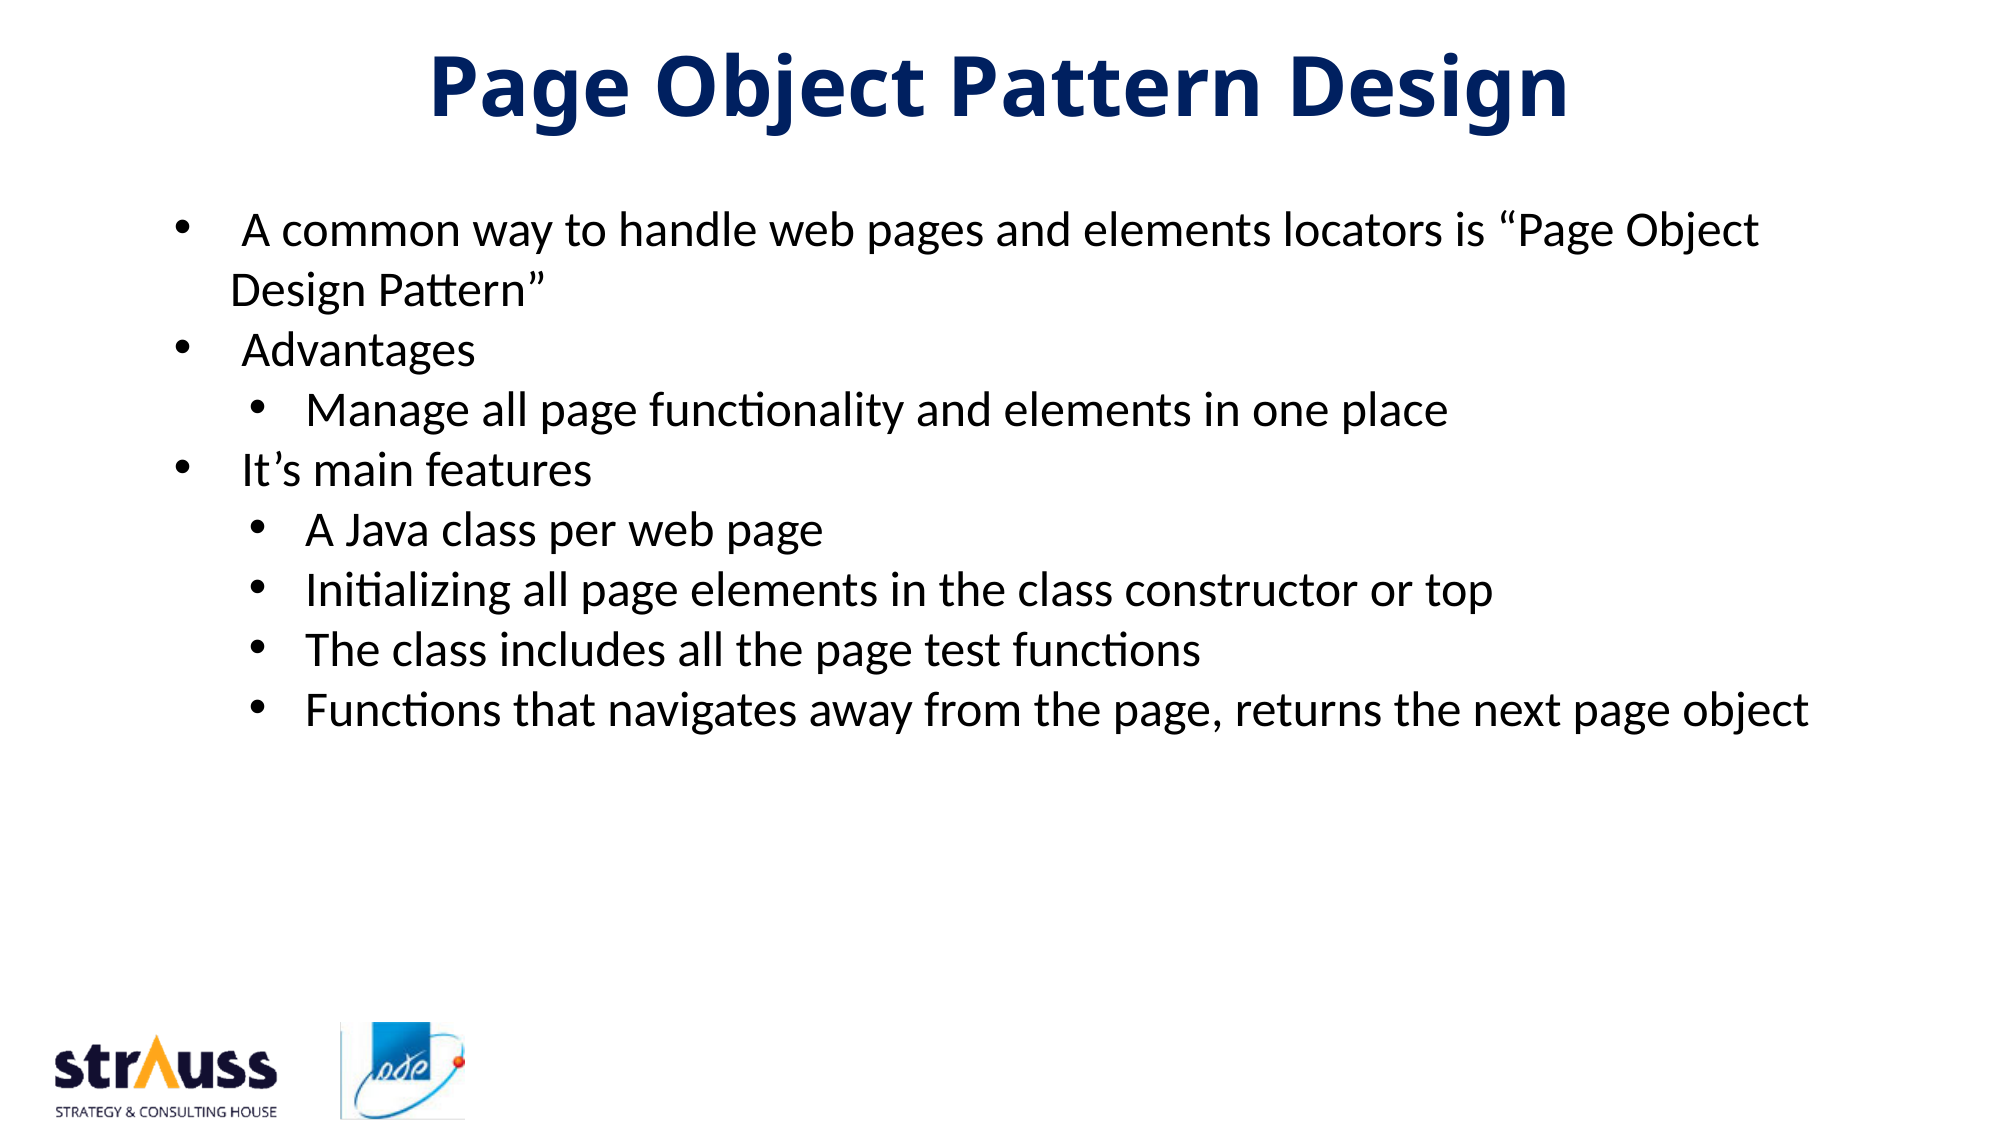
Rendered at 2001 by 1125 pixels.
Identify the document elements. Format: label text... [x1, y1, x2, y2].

picture [46, 1026, 283, 1125]
text_box A common way to handle web pages and elements locators is “Page Object Design Pattern” Advantages Manage all page functionality and elements in one place It’s main features A Java class per web page Initializing all page elements in the class constructor or top The class includes all the page test functions Functions that navigates away from the page, returns the next page object [159, 188, 1879, 744]
picture [339, 1022, 465, 1122]
text_box Page Object Pattern Design [229, 37, 1771, 142]
